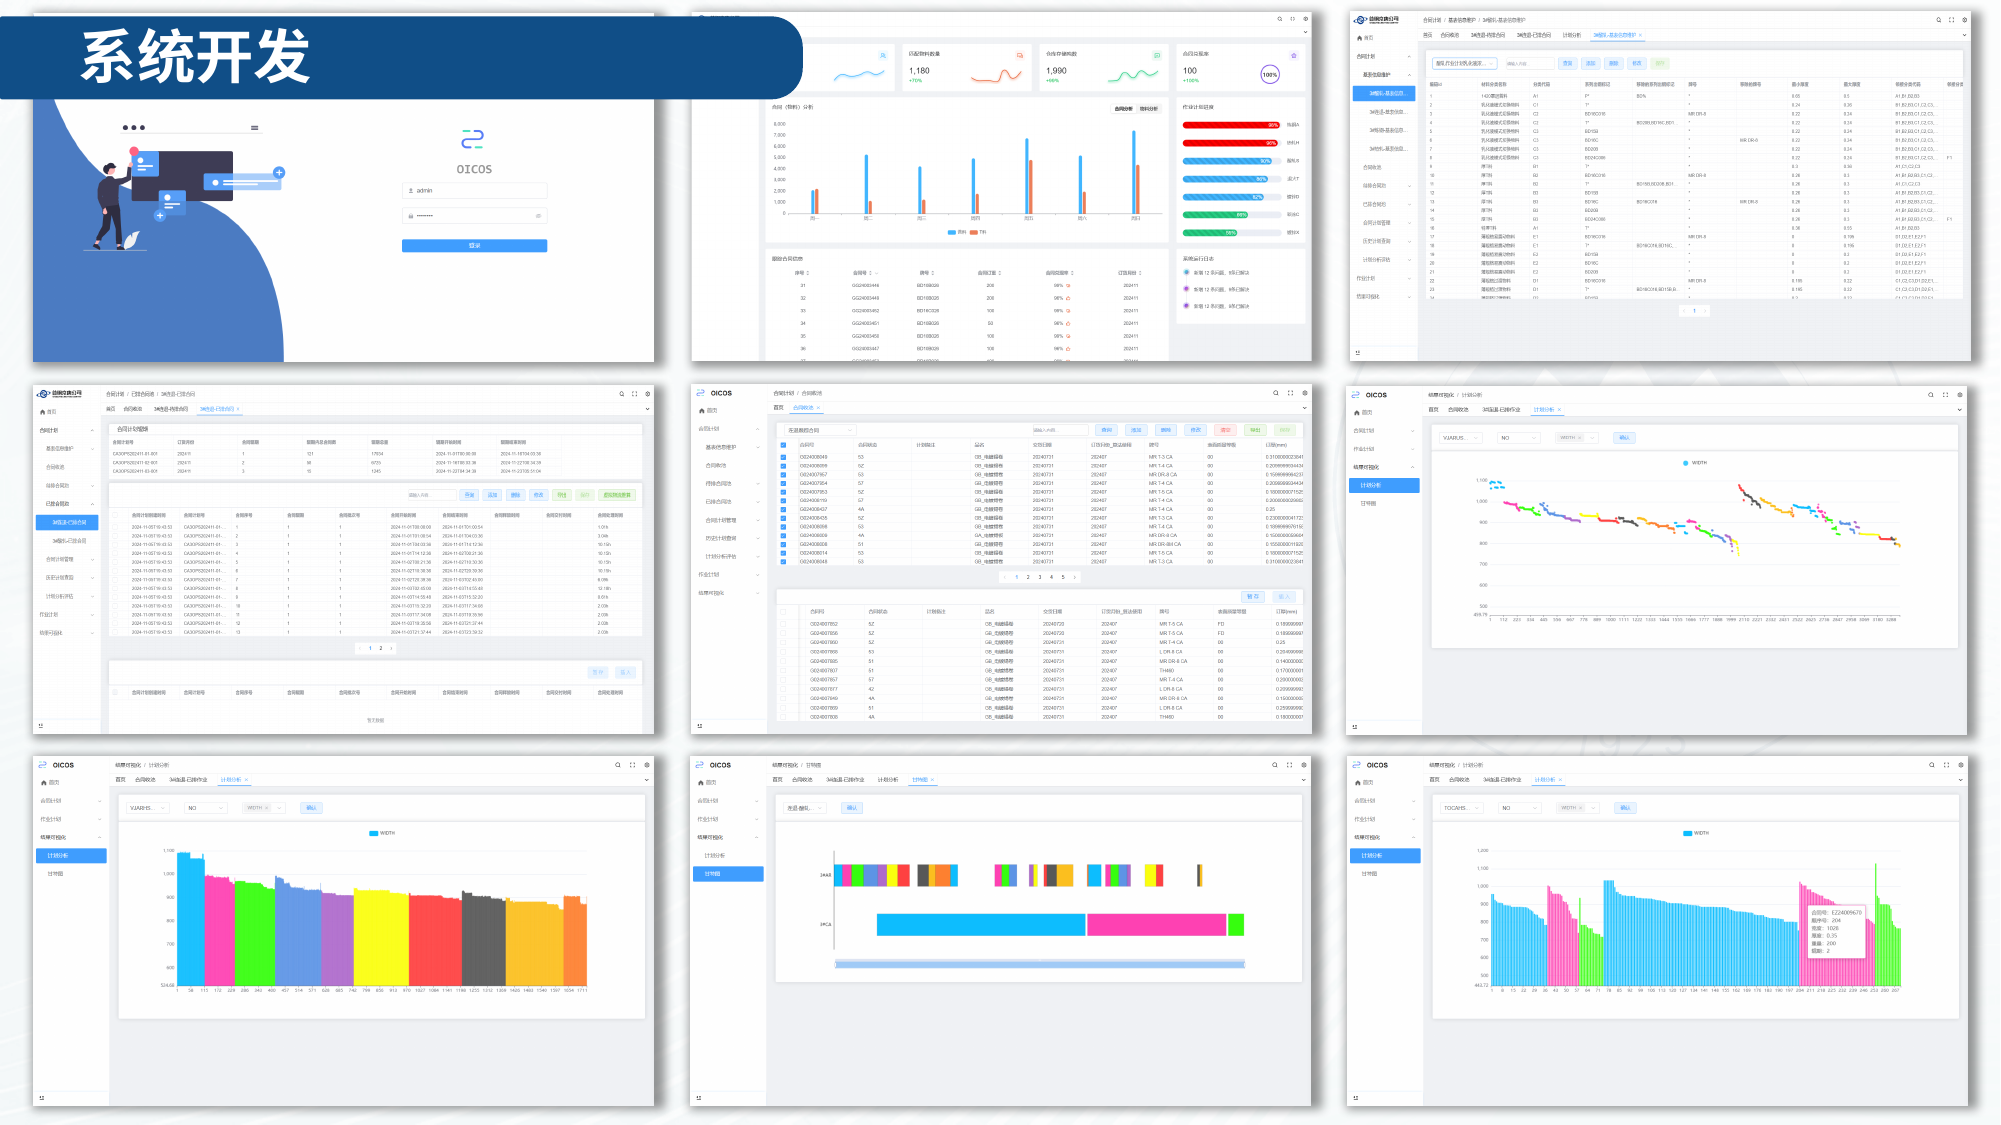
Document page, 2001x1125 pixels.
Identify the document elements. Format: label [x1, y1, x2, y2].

picture [1346, 756, 1968, 1106]
picture [1349, 11, 1971, 361]
text_box [1, 12, 853, 99]
picture [691, 384, 1312, 734]
picture [32, 756, 654, 1106]
picture [32, 99, 654, 363]
picture [32, 385, 654, 734]
picture [1346, 386, 1968, 735]
picture [691, 11, 1312, 361]
picture [689, 756, 1311, 1106]
